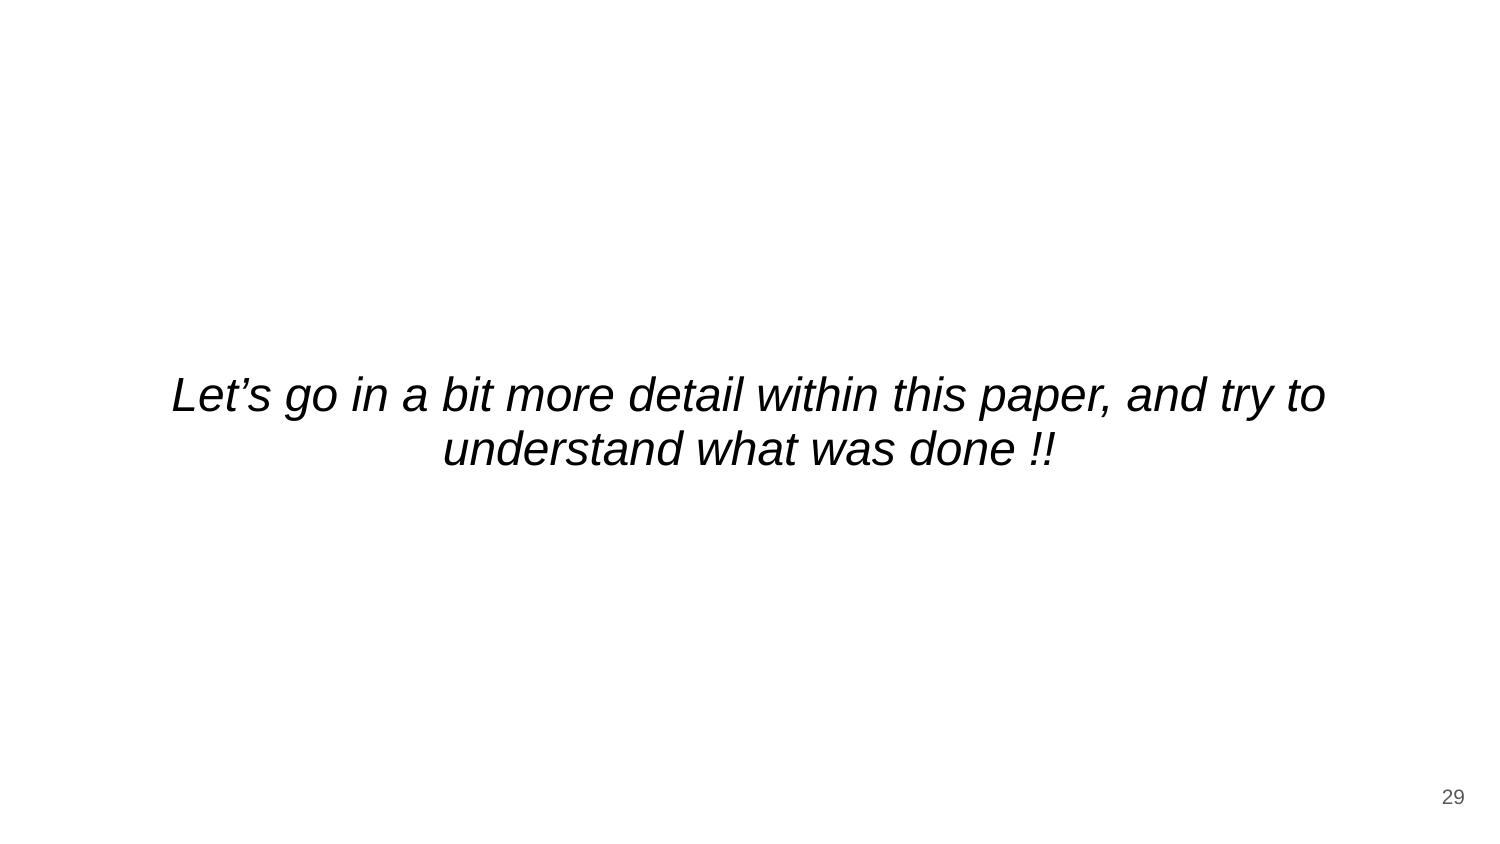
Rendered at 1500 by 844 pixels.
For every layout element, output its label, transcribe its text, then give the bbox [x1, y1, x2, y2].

title Let’s go in a bit more detail within this paper, and try to understand what was done !! [51, 352, 1449, 491]
slide_number ‹#› [1389, 764, 1480, 830]
